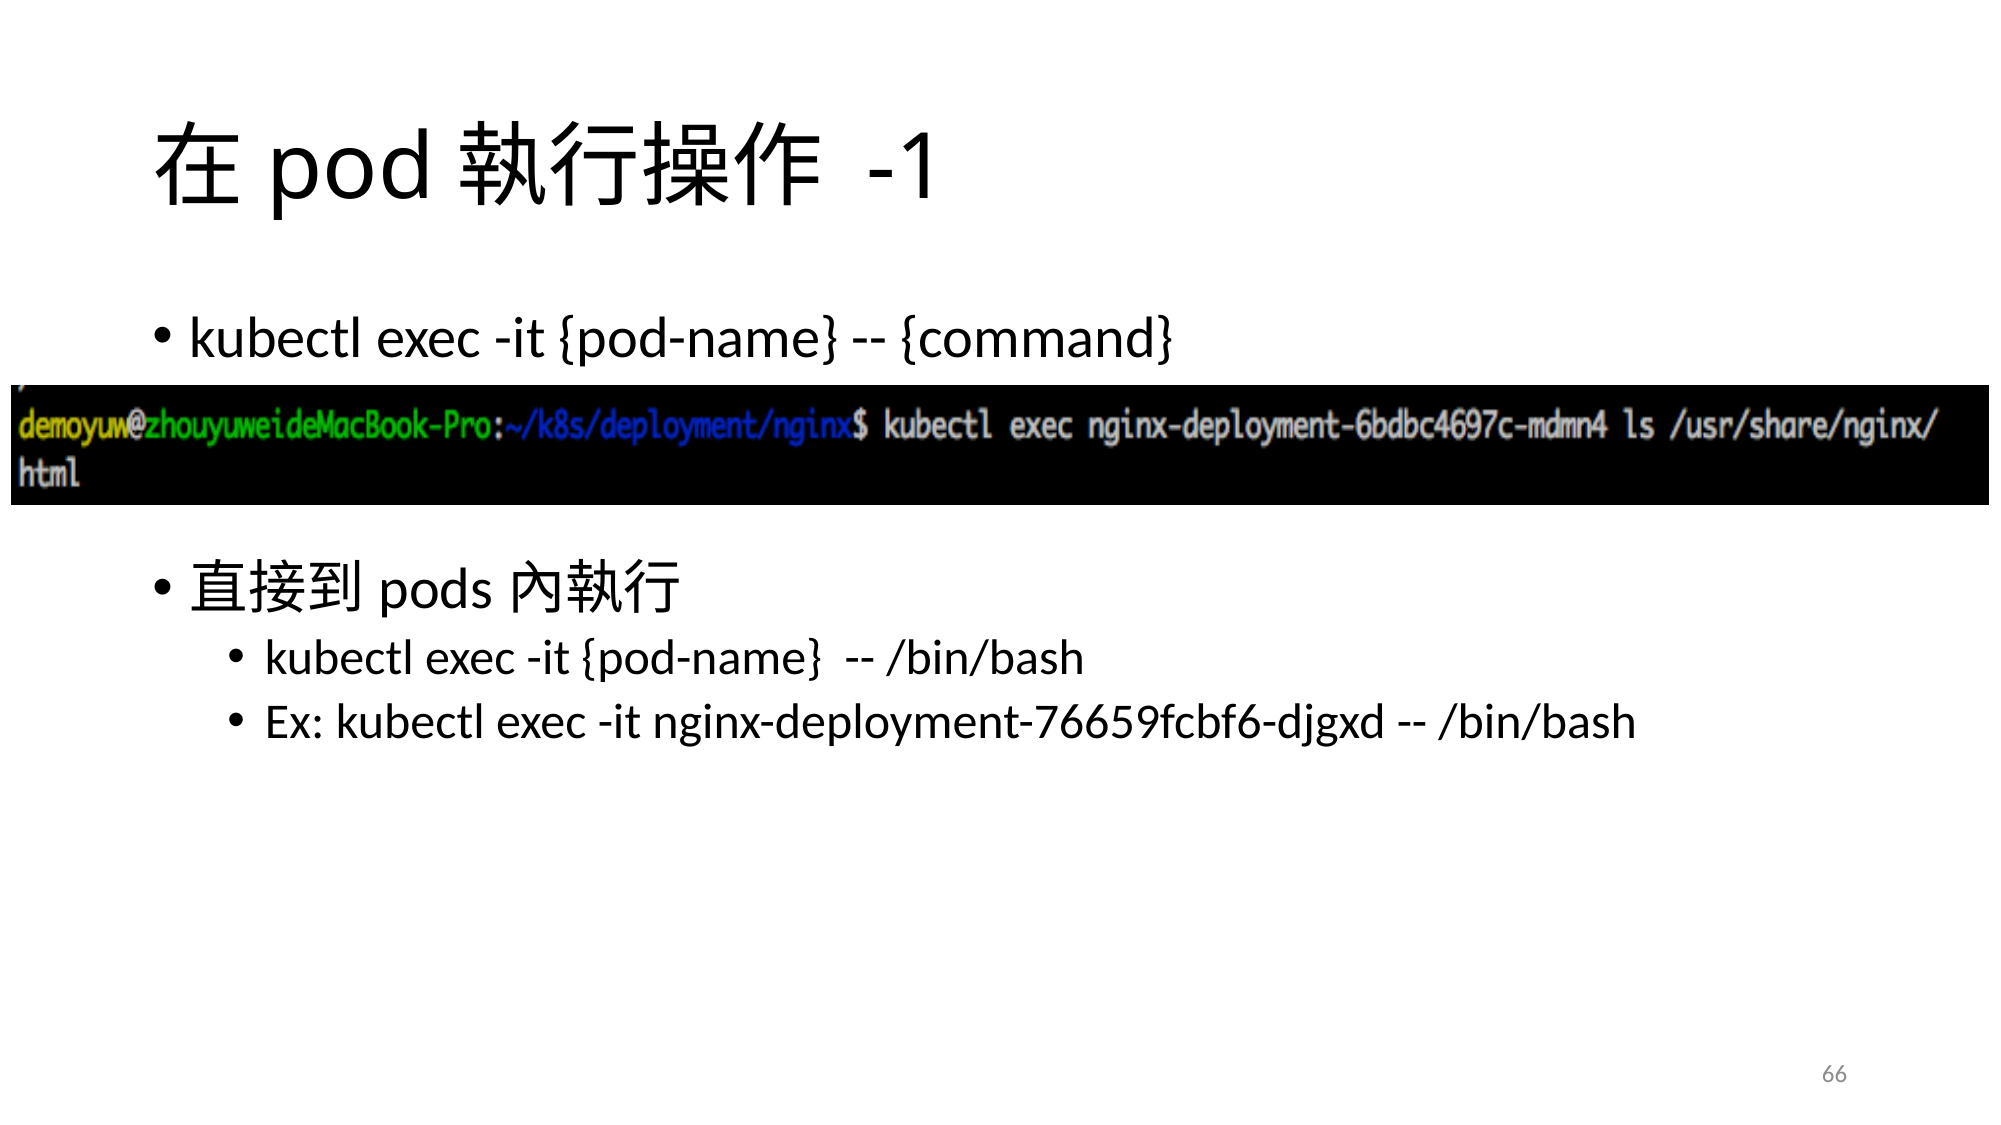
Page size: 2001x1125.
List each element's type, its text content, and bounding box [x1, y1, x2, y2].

list kubectl exec -it {pod-name} -- {command} 直接到pods內執行 kubectl exec -it {pod-name} -- /bin/bash Ex: kubectl exec -it nginx-deployment-76659fcbf6-djgxd -- /bin/bash [137, 505, 1863, 1014]
slide_number 66 [1412, 1042, 1863, 1103]
title 在pod執行操作 -1 [137, 59, 1863, 278]
picture [11, 385, 1989, 505]
list kubectl exec -it {pod-name} -- {command} 直接到pods內執行 kubectl exec -it {pod-name} -- /bin/bash Ex: kubectl exec -it nginx-deployment-76659fcbf6-djgxd -- /bin/bash [137, 299, 1863, 385]
